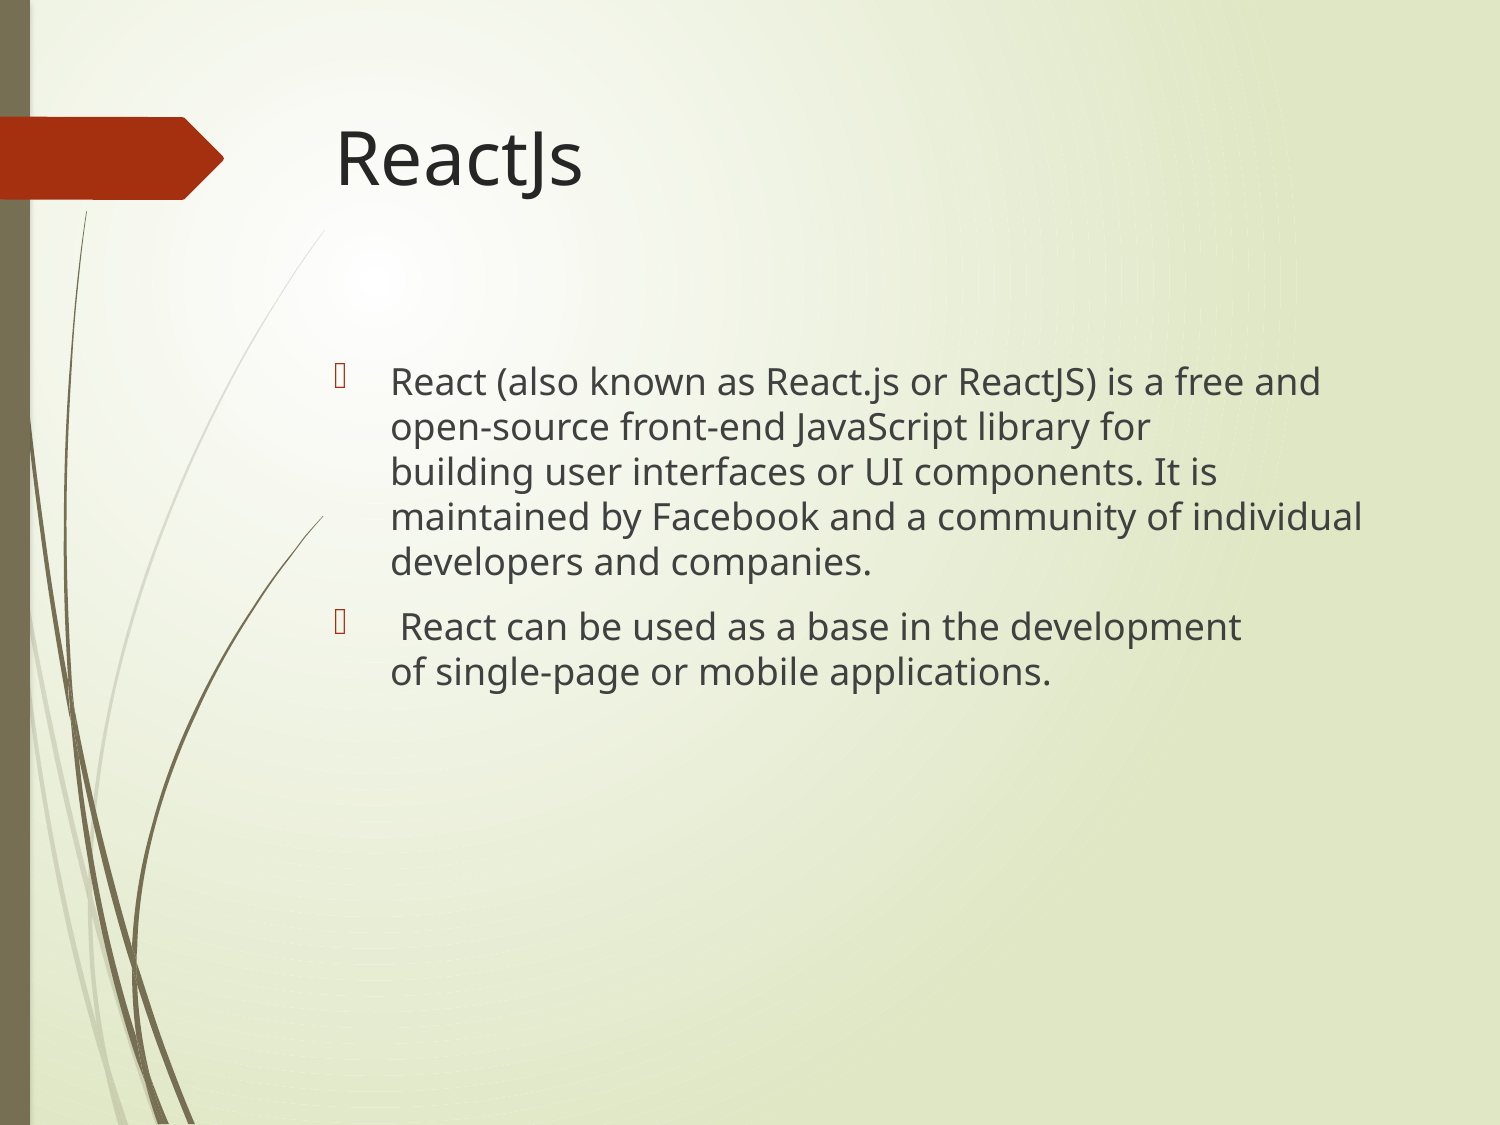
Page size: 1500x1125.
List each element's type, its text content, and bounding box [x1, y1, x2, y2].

list React (also known as React.js or ReactJS) is a free and open-source front-end JavaScript library for building user interfaces or UI components. It is maintained by Facebook and a community of individual developers and companies. React can be used as a base in the development of single-page or mobile applications. [318, 350, 1400, 970]
title ReactJs [319, 102, 1400, 313]
